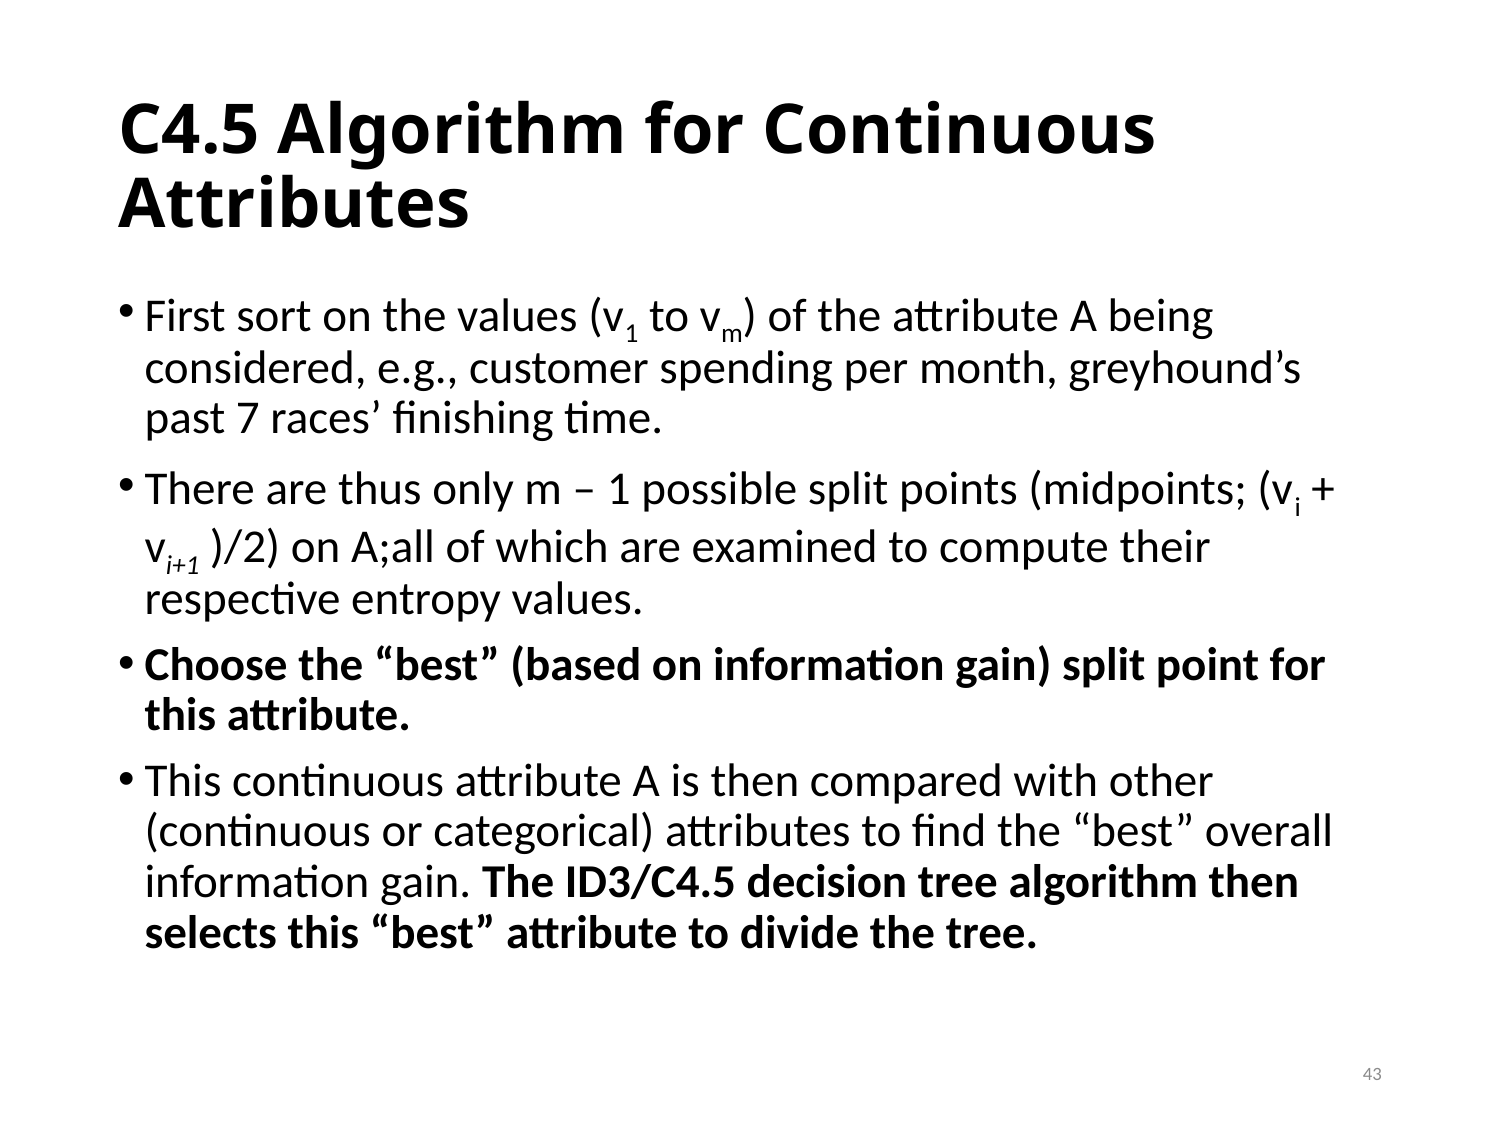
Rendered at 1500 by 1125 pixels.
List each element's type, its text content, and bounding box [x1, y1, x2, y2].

title C4.5 Algorithm for Continuous Attributes [103, 59, 1397, 278]
list First sort on the values (v1 to vm) of the attribute A being considered, e.g., customer spending per month, greyhound’s past 7 races’ finishing time. There are thus only m – 1 possible split points (midpoints; (vi + vi+1 )/2) on A;all of which are examined to compute their respective entropy values. Choose the “best” (based on information gain) split point for this attribute. This continuous attribute A is then compared with other (continuous or categorical) attributes to find the “best” overall information gain. The ID3/C4.5 decision tree algorithm then selects this “best” attribute to divide the tree. [103, 277, 1362, 992]
slide_number 43 [1059, 1042, 1397, 1103]
